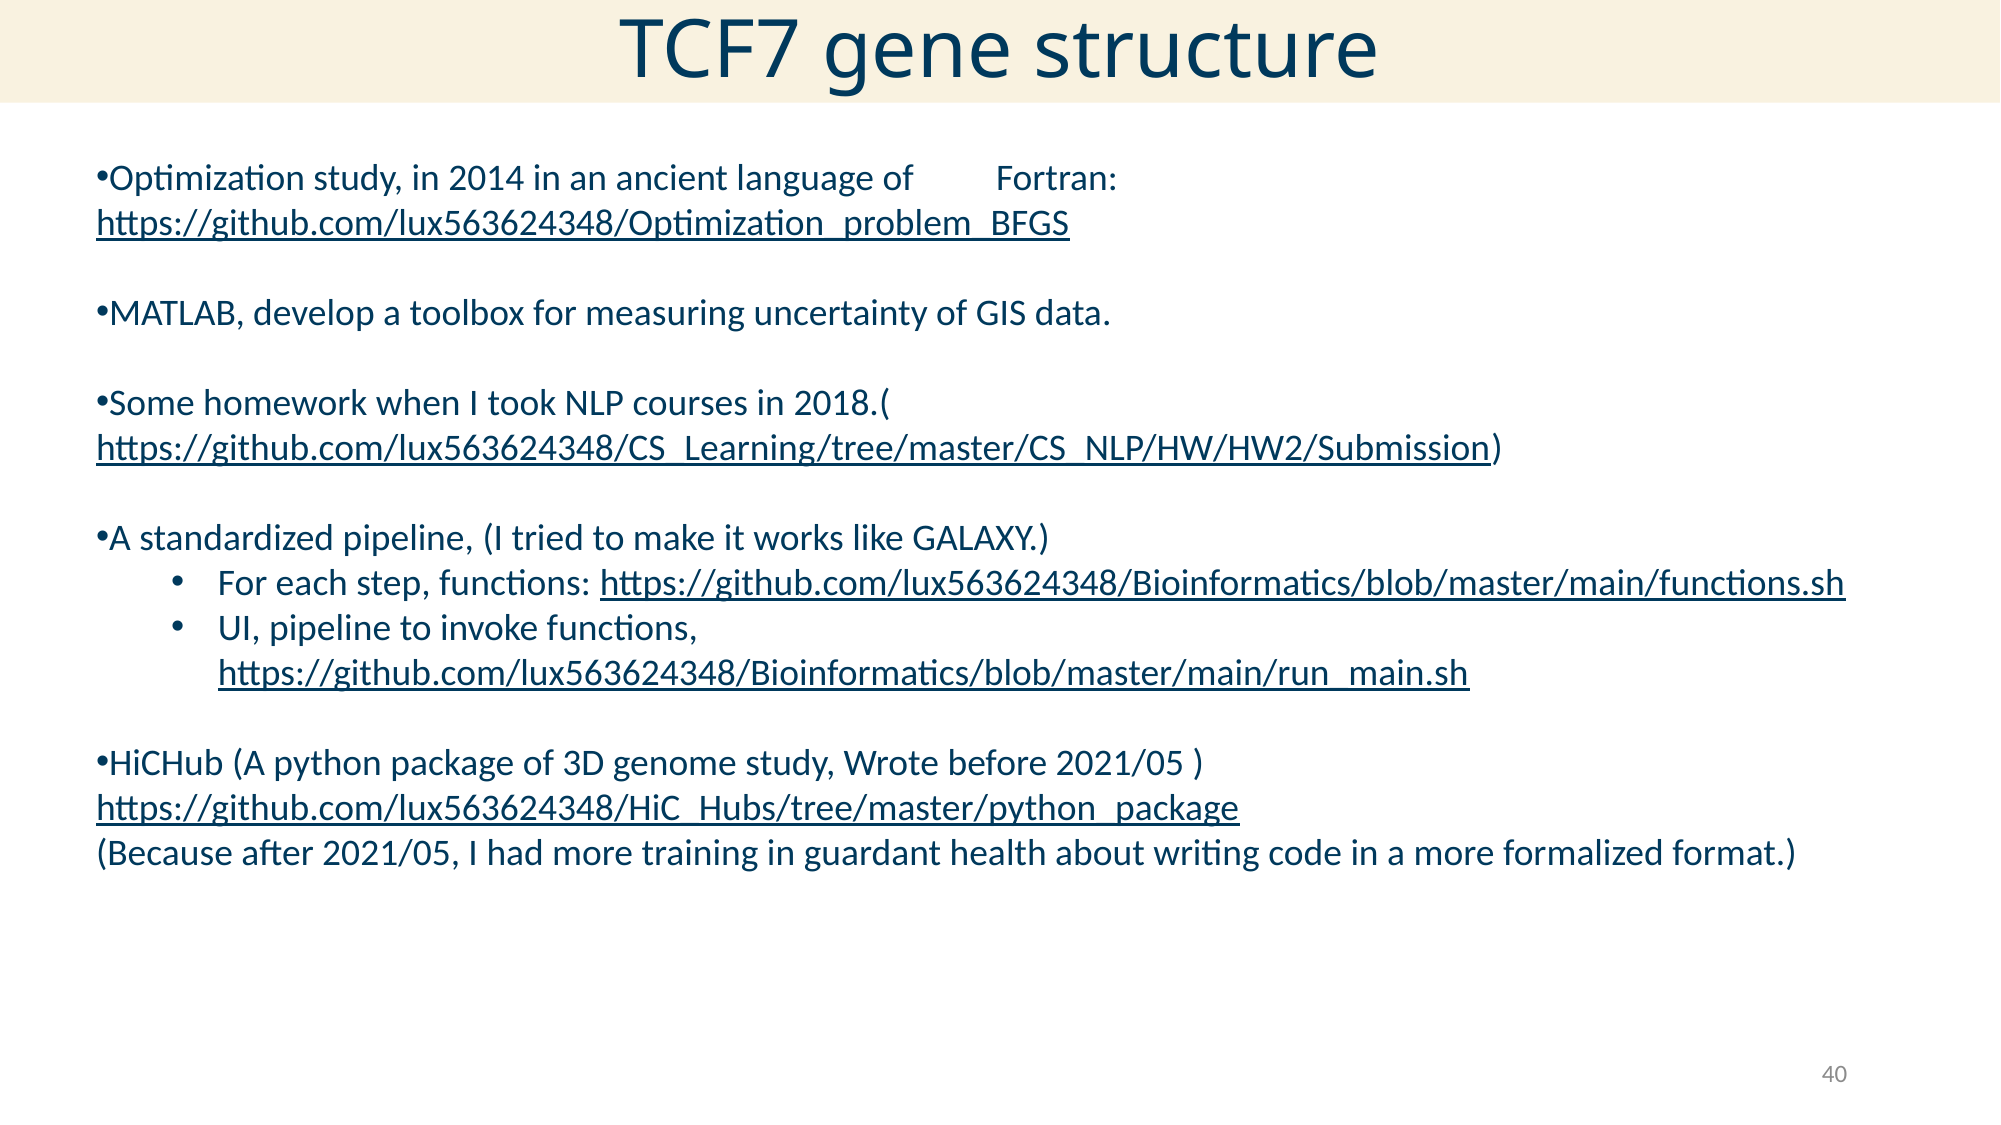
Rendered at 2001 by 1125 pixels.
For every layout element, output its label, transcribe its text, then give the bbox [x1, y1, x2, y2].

text_box TCF7 gene structure [0, 0, 2000, 103]
slide_number 40 [1412, 1042, 1863, 1103]
text_box Optimization study, in 2014 in an ancient language of Fortran: https://github.com/lux563624348/Optimization_problem_BFGS MATLAB, develop a toolbox for measuring uncertainty of GIS data. Some homework when I took NLP courses in 2018.(https://github.com/lux563624348/CS_Learning/tree/master/CS_NLP/HW/HW2/Submission) A standardized pipeline, (I tried to make it works like GALAXY.) For each step, functions: https://github.com/lux563624348/Bioinformatics/blob/master/main/functions.sh UI, pipeline to invoke functions, https://github.com/lux563624348/Bioinformatics/blob/master/main/run_main.sh HiCHub (A python package of 3D genome study, Wrote before 2021/05 ) https://github.com/lux563624348/HiC_Hubs/tree/master/python_package (Because after 2021/05, I had more training in guardant health about writing code in a more formalized format.) [81, 145, 1917, 971]
